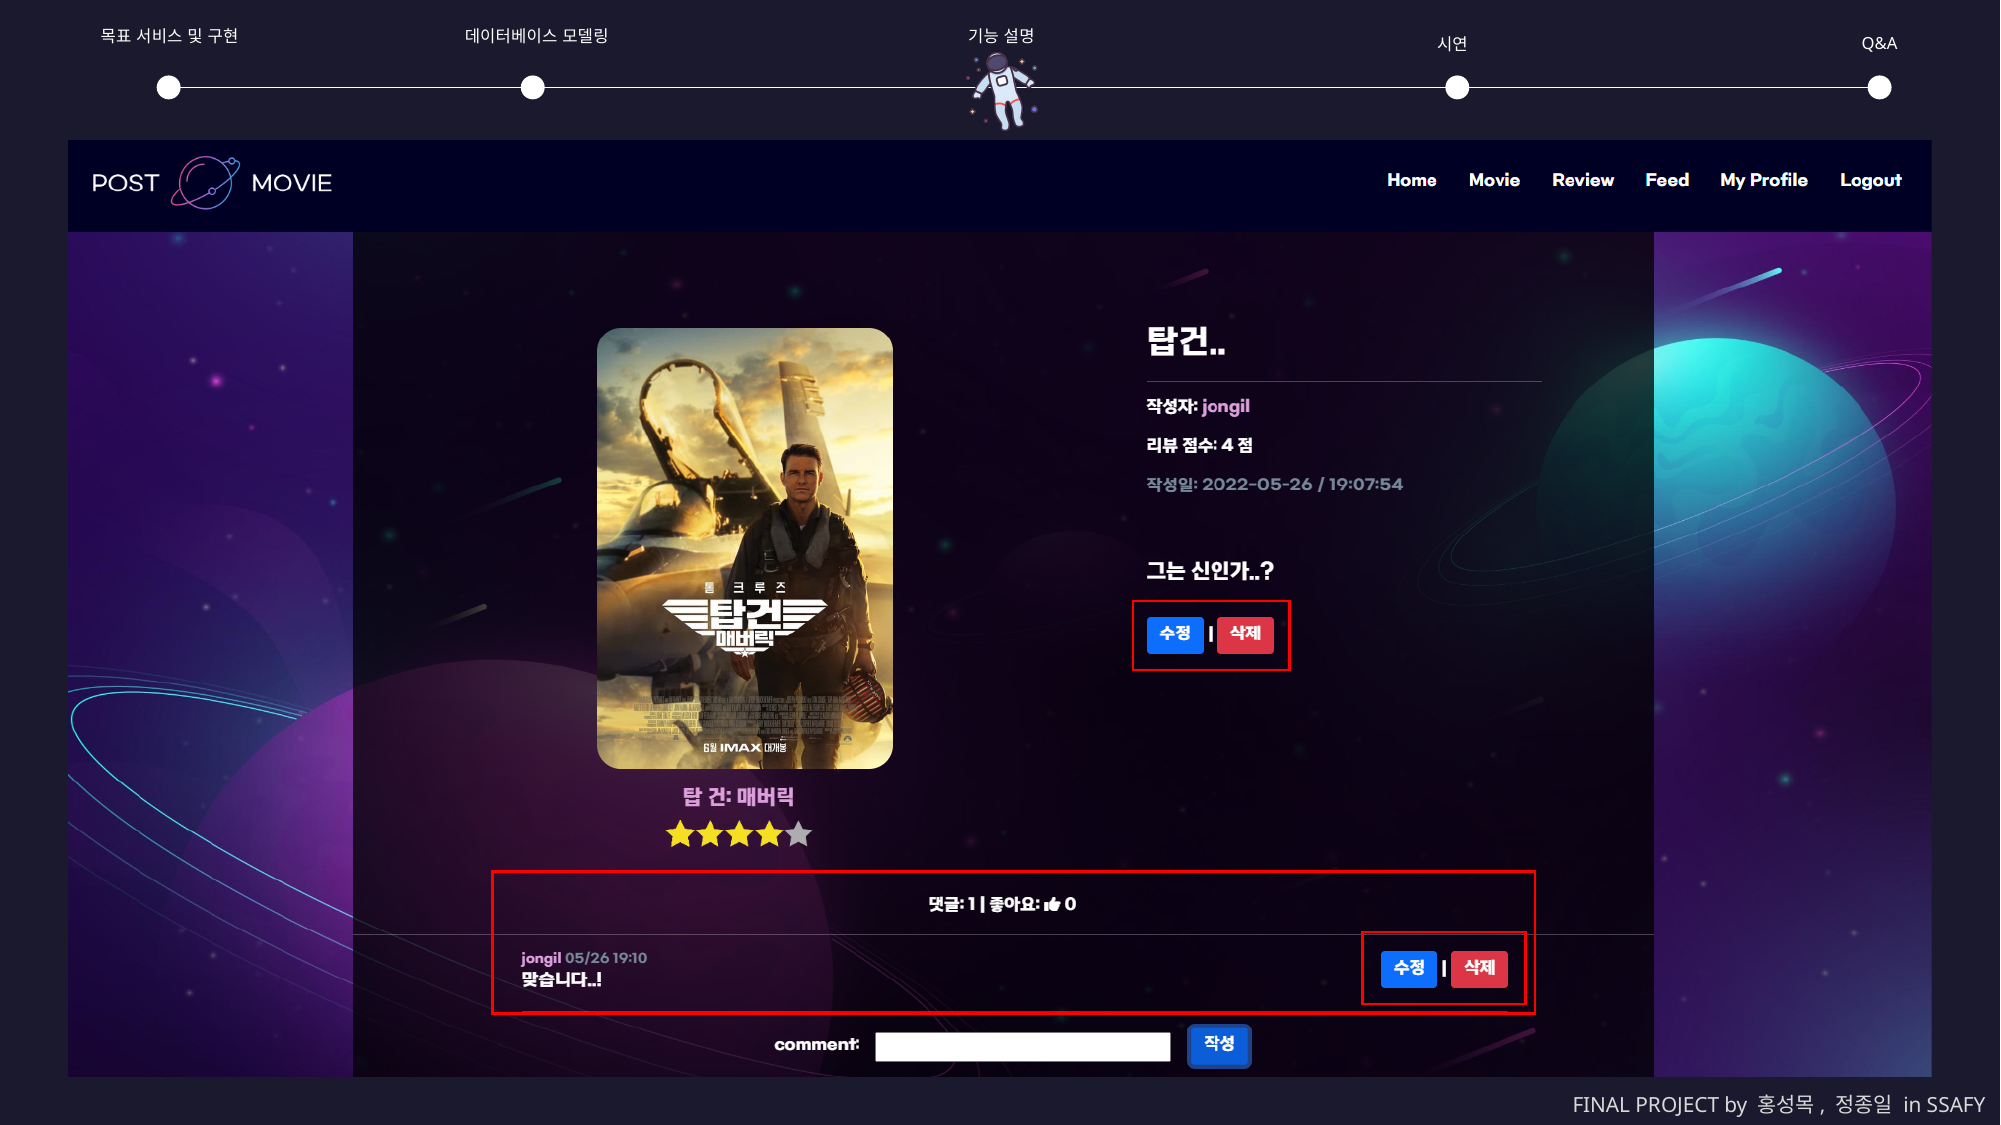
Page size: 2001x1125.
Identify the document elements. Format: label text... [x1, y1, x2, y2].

text_box [1445, 75, 1470, 87]
text_box [1867, 75, 1892, 100]
text_box 기능 설명 [953, 18, 1055, 53]
text_box [520, 75, 545, 87]
text_box 데이터베이스 모델링 [450, 18, 638, 53]
picture [963, 51, 1043, 132]
text_box 시연 [1422, 5, 1493, 61]
text_box FINAL PROJECT by 홍성목, 정종일 in SSAFY [1557, 1084, 2000, 1125]
text_box [1445, 88, 1470, 100]
text_box [1362, 931, 1527, 1005]
text_box [67, 139, 1933, 1078]
text_box [491, 870, 1536, 1014]
text_box [1132, 600, 1290, 671]
text_box 목표 서비스 및 구현 [85, 18, 274, 53]
text_box [156, 75, 181, 100]
text_box [520, 88, 545, 100]
text_box Q&A [1846, 25, 1914, 61]
